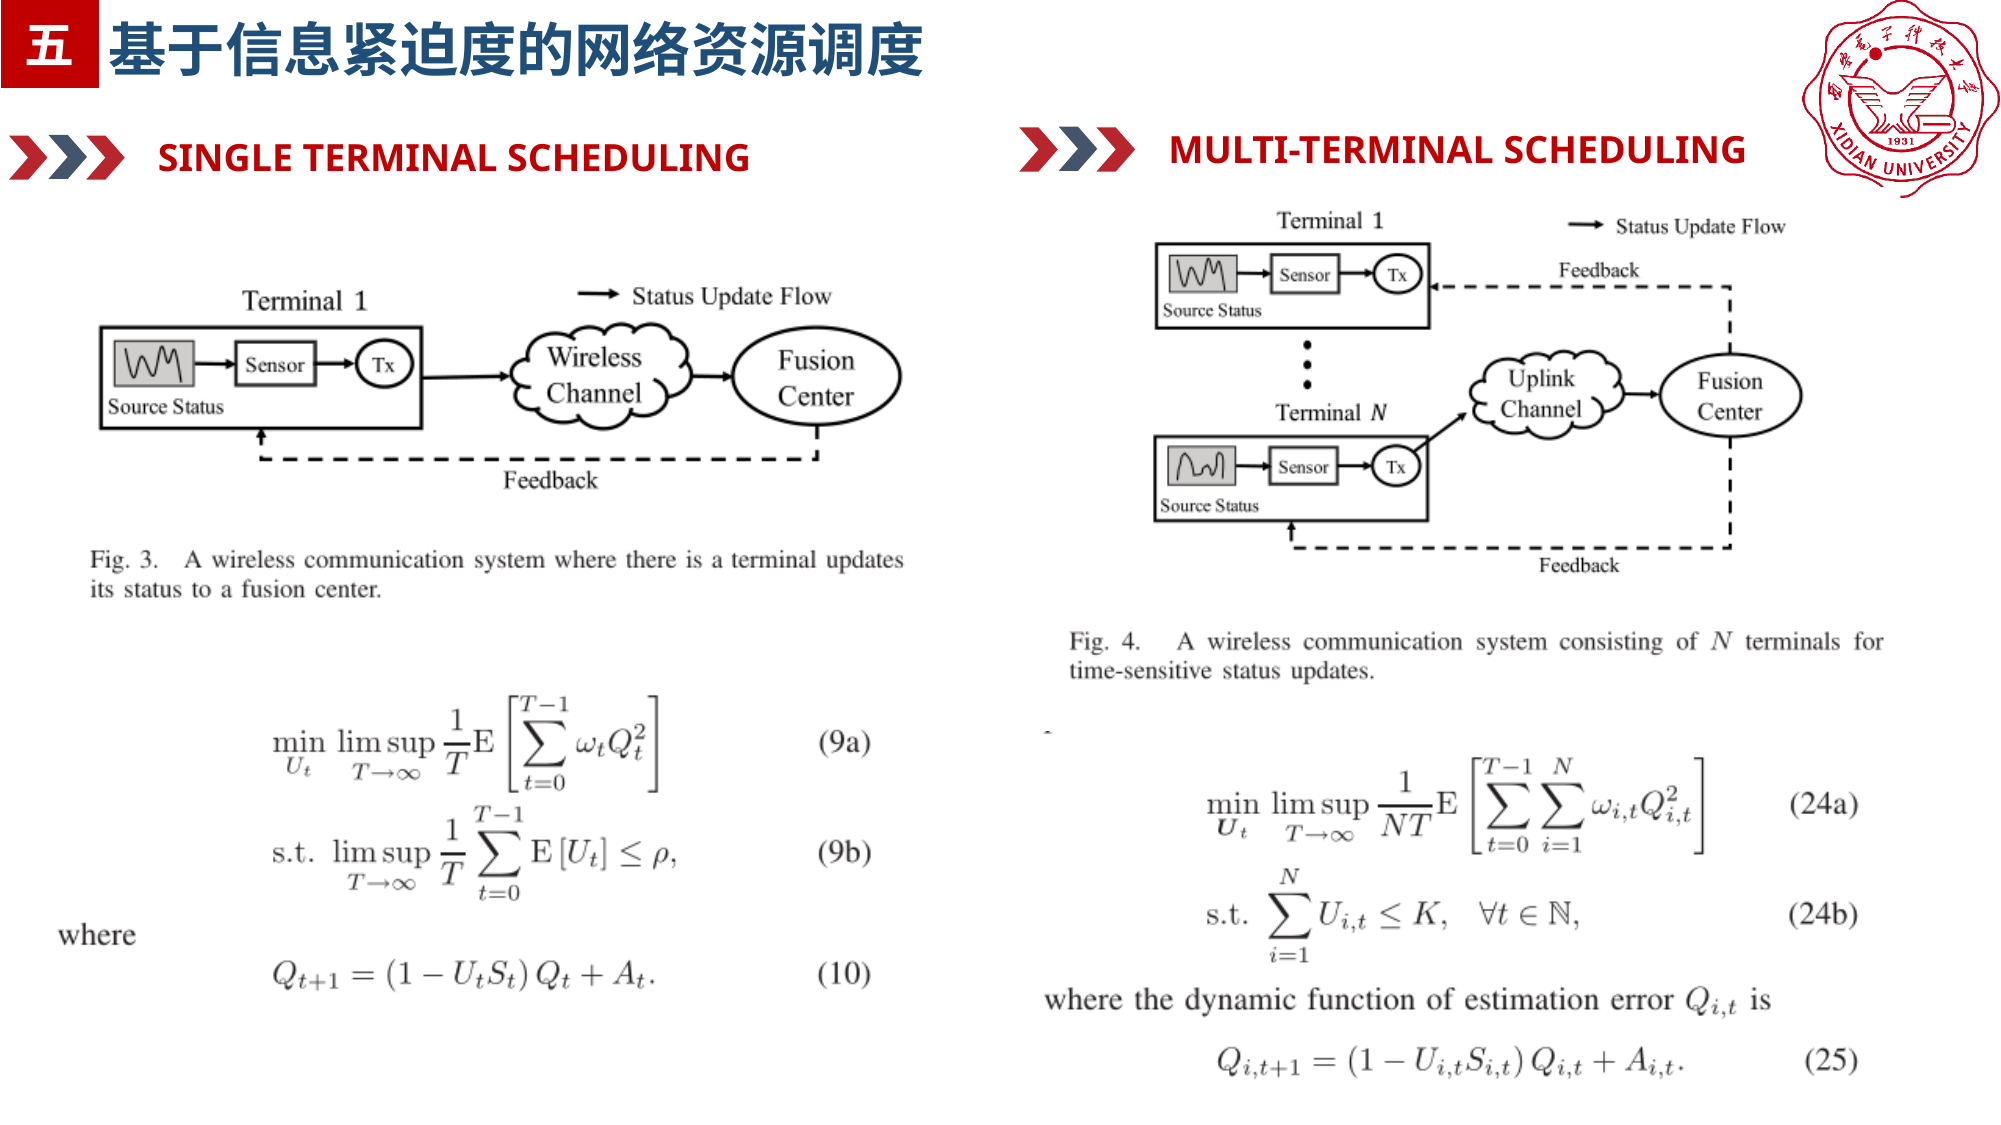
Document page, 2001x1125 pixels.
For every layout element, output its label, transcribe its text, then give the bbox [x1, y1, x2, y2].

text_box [0, 0, 969, 92]
picture [72, 228, 928, 640]
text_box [1019, 102, 1184, 172]
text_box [8, 110, 174, 180]
text_box SINGLE TERMINAL SCHEDULING [143, 126, 894, 187]
picture [49, 680, 910, 1022]
picture [1023, 731, 1882, 1099]
text_box MULTI-TERMINAL SCHEDULING [1153, 118, 1857, 179]
picture [1005, 0, 2000, 705]
